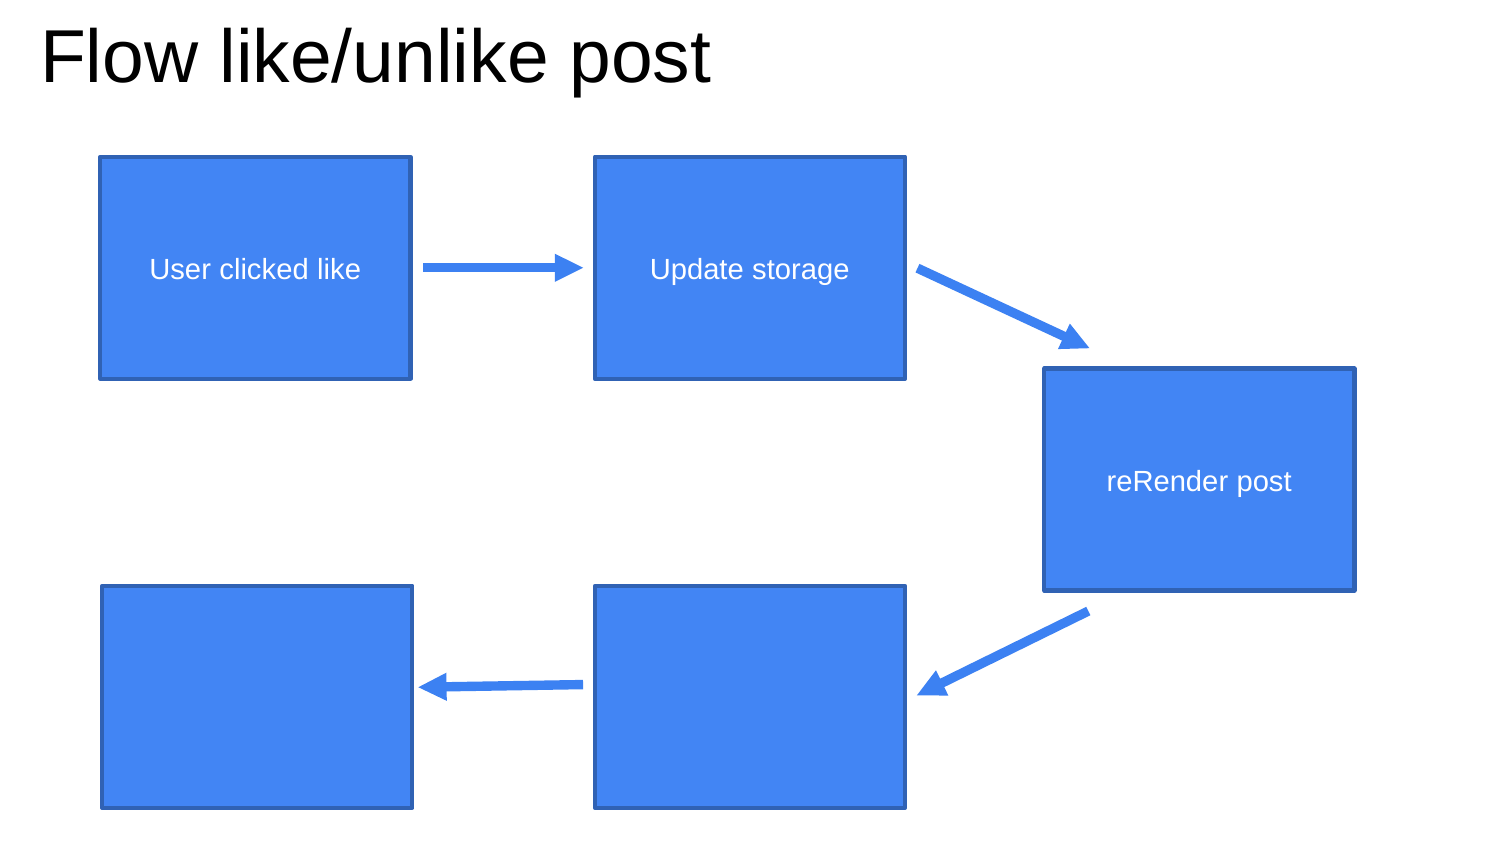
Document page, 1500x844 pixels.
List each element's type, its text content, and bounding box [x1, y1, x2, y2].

text_box User clicked like [98, 155, 413, 381]
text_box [917, 267, 1090, 349]
text_box reRender post [1042, 366, 1357, 593]
text_box [593, 584, 907, 810]
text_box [418, 684, 584, 688]
title Flow like/unlike post [25, 64, 1423, 113]
text_box Update storage [593, 155, 907, 381]
text_box [100, 584, 414, 810]
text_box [916, 610, 1089, 696]
